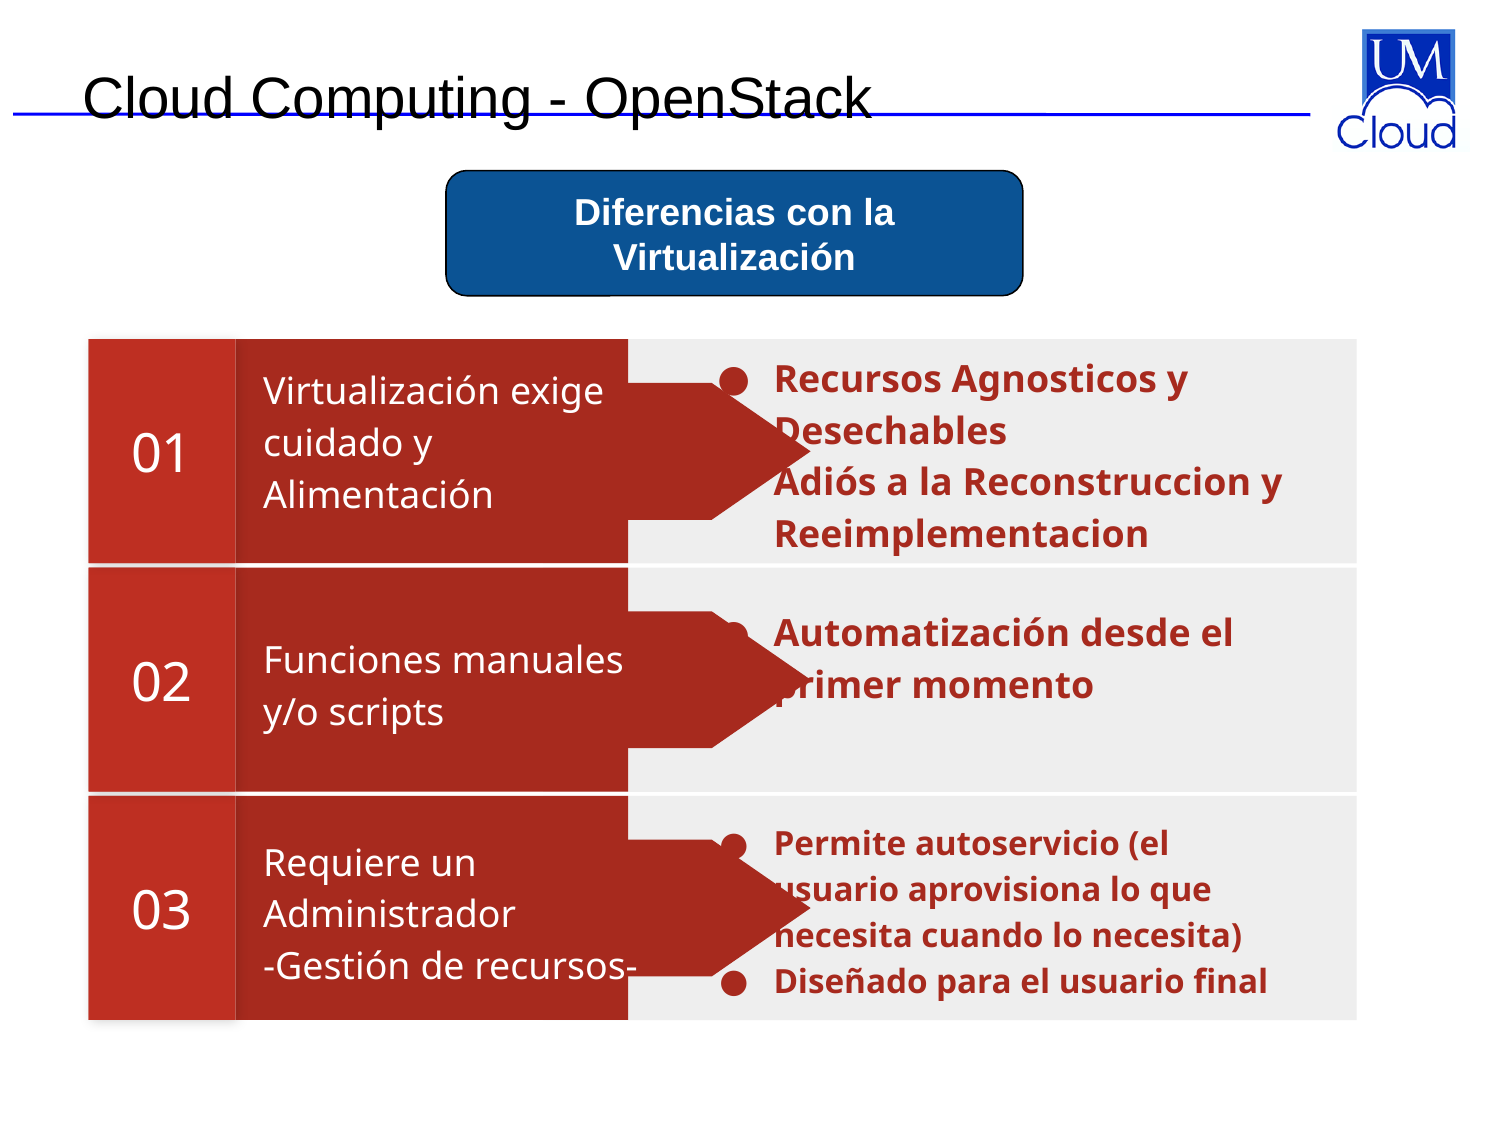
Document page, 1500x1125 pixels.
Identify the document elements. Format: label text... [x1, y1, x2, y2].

picture [1327, 25, 1470, 152]
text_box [88, 338, 1357, 564]
text_box Cloud Computing - OpenStack [67, 45, 1465, 171]
text_box Diferencias con la Virtualización [445, 170, 1023, 296]
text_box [88, 798, 1357, 1021]
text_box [88, 570, 1357, 793]
